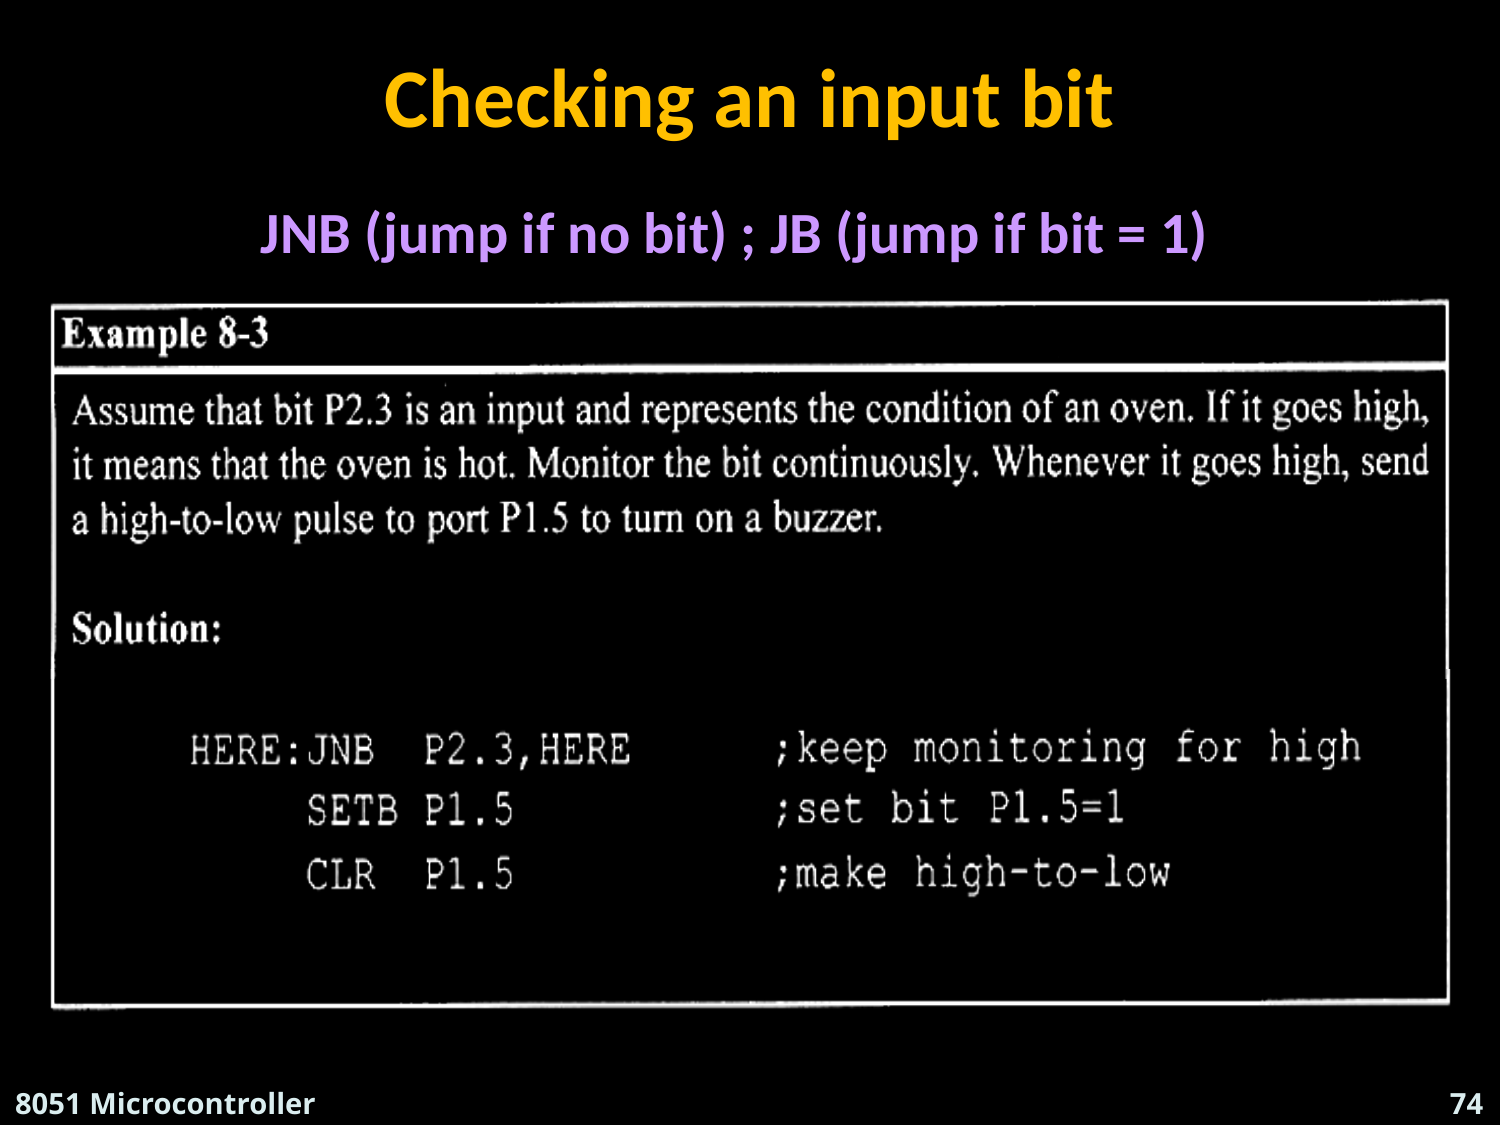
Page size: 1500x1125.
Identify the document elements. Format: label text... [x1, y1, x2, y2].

title Checking an input bit [0, 0, 1500, 188]
text_box JNB (jump if no bit) ; JB (jump if bit = 1) [246, 187, 1235, 273]
slide_number 74 [1148, 1077, 1499, 1125]
slide_number 8051 Microcontroller [0, 1077, 351, 1125]
picture [40, 292, 1463, 1020]
